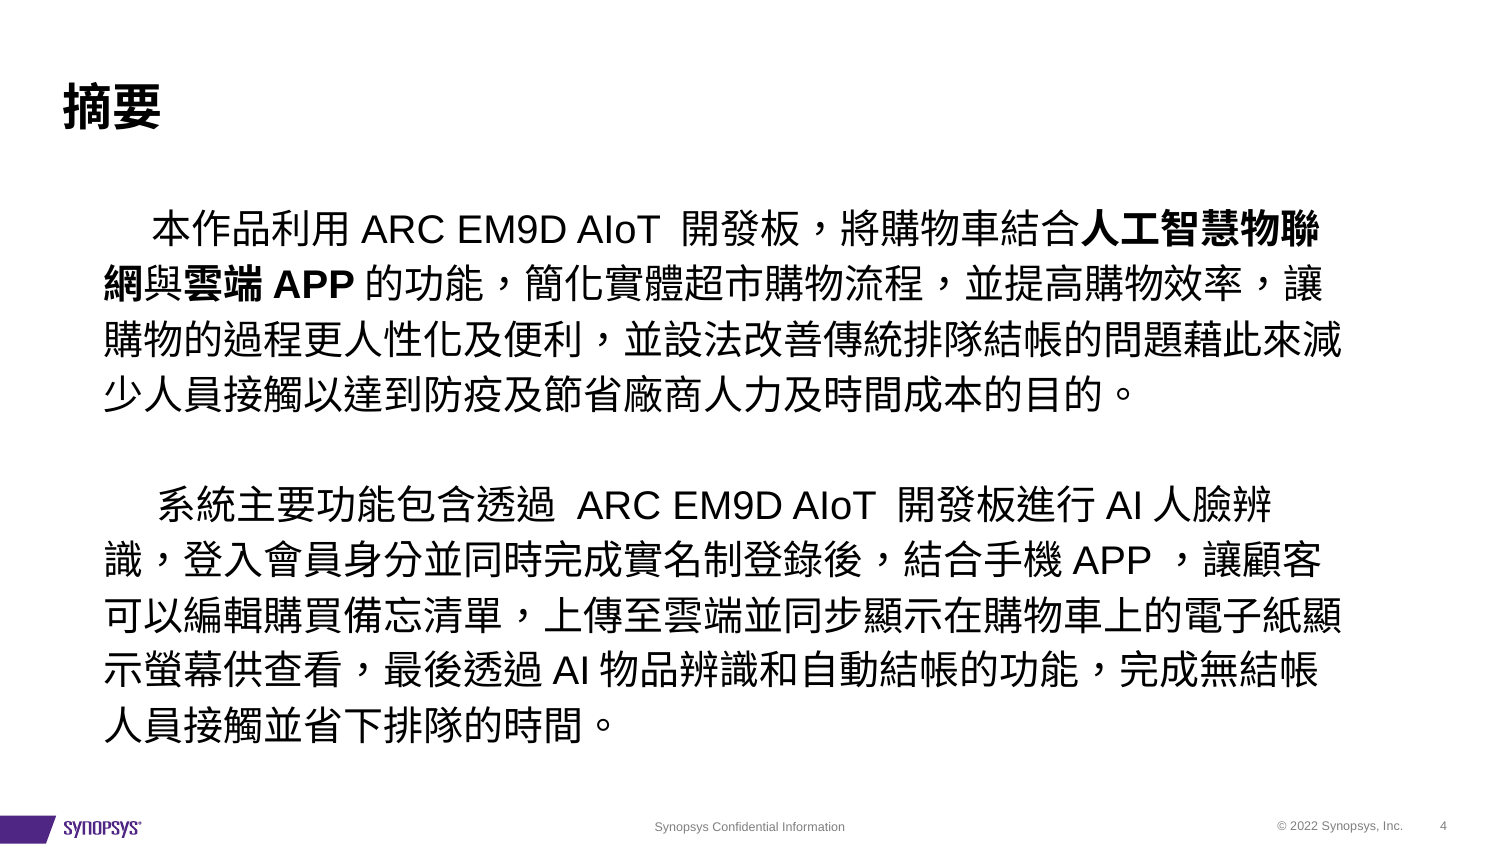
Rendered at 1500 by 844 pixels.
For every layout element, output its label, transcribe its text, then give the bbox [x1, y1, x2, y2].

text_box 摘要 [51, 53, 220, 141]
text_box 本作品利用ARC EM9D AIoT 開發板，將購物車結合人工智慧物聯網與雲端APP的功能，簡化實體超市購物流程，並提高購物效率，讓購物的過程更人性化及便利，並設法改善傳統排隊結帳的問題藉此來減少人員接觸以達到防疫及節省廠商人力及時間成本的目的。 系統主要功能包含透過 ARC EM9D AIoT 開發板進行AI人臉辨識，登入會員身分並同時完成實名制登錄後，結合手機APP，讓顧客可以編輯購買備忘清單，上傳至雲端並同步顯示在購物車上的電子紙顯示螢幕供查看，最後透過AI物品辨識和自動結帳的功能，完成無結帳人員接觸並省下排隊的時間。 [92, 173, 1362, 779]
